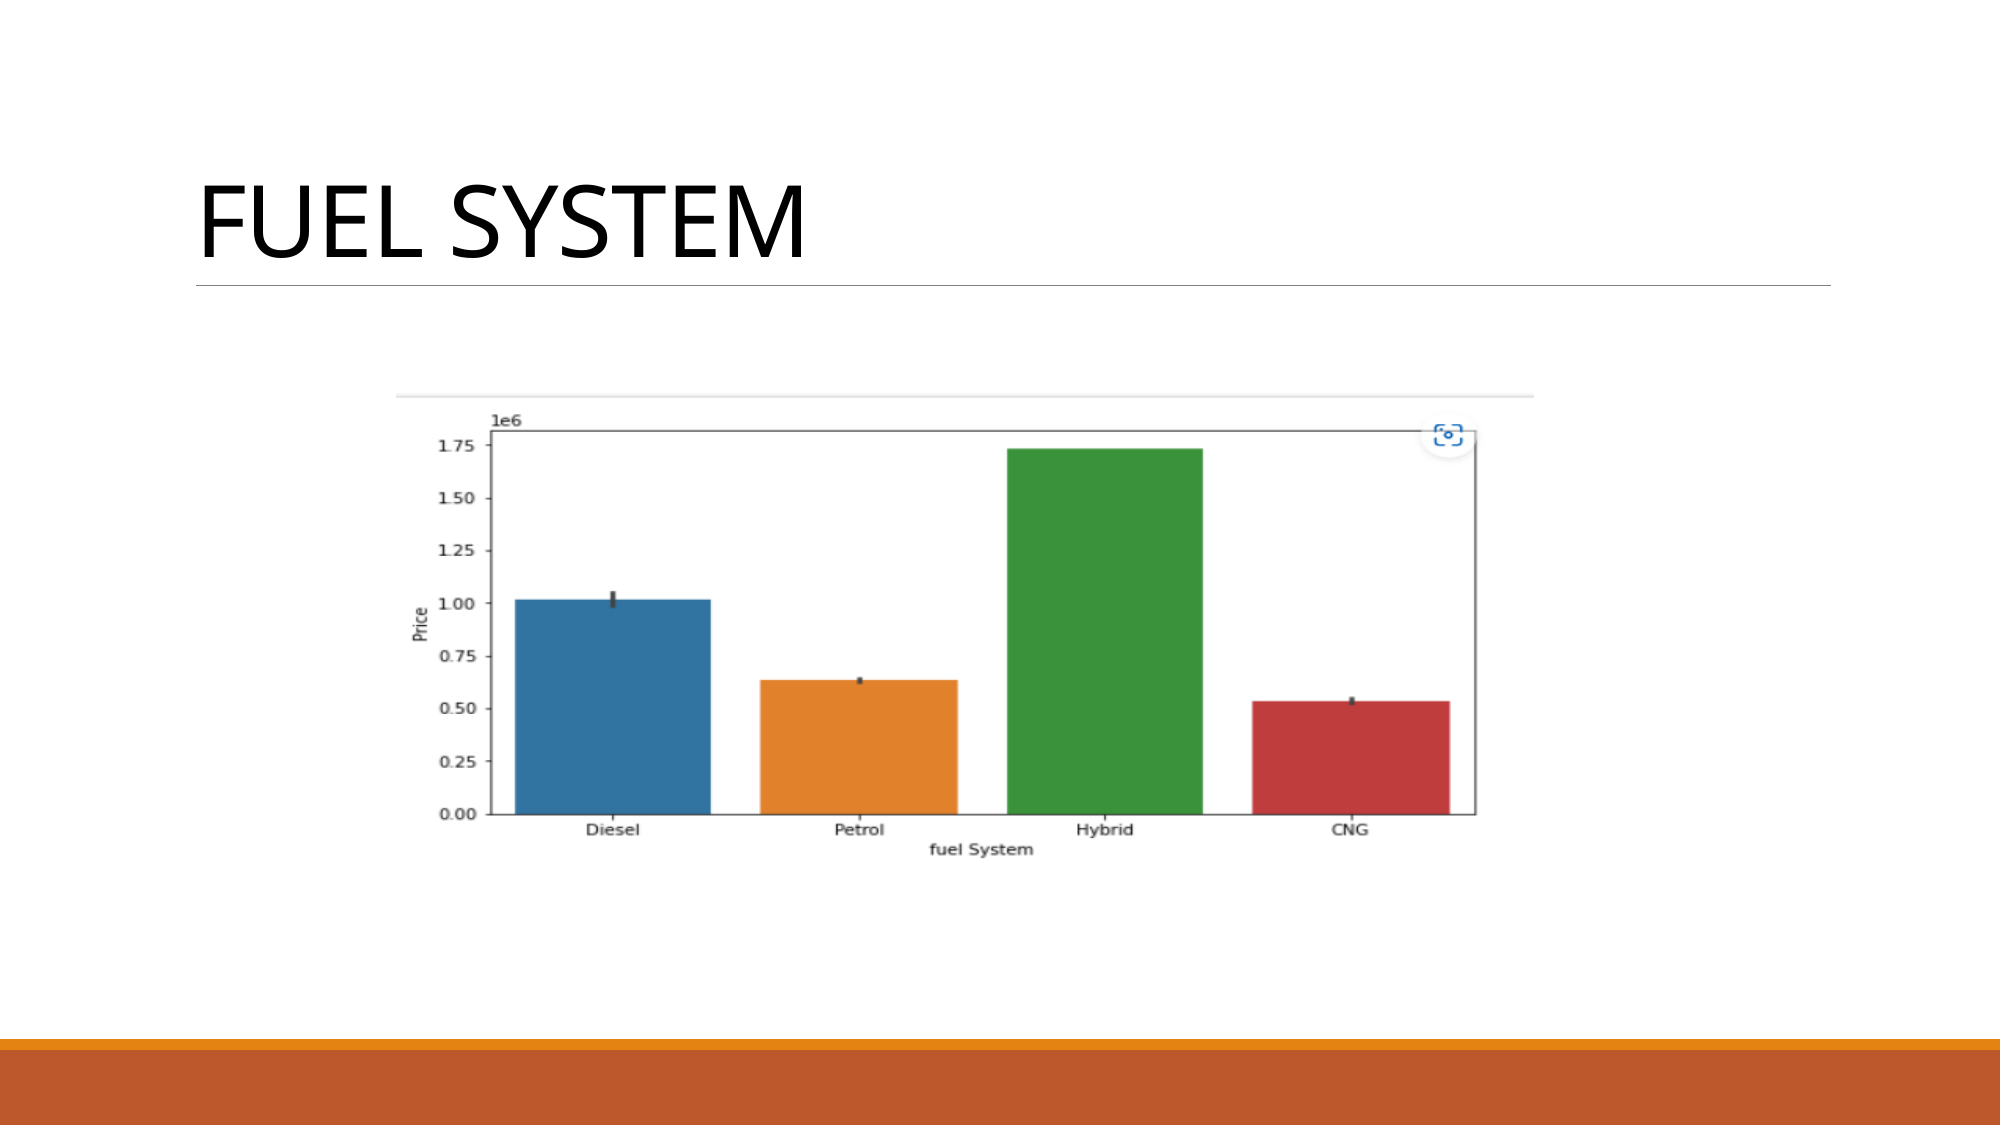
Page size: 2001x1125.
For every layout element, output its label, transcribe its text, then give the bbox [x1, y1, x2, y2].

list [395, 393, 1535, 872]
title FUEL SYSTEM [180, 47, 1830, 285]
